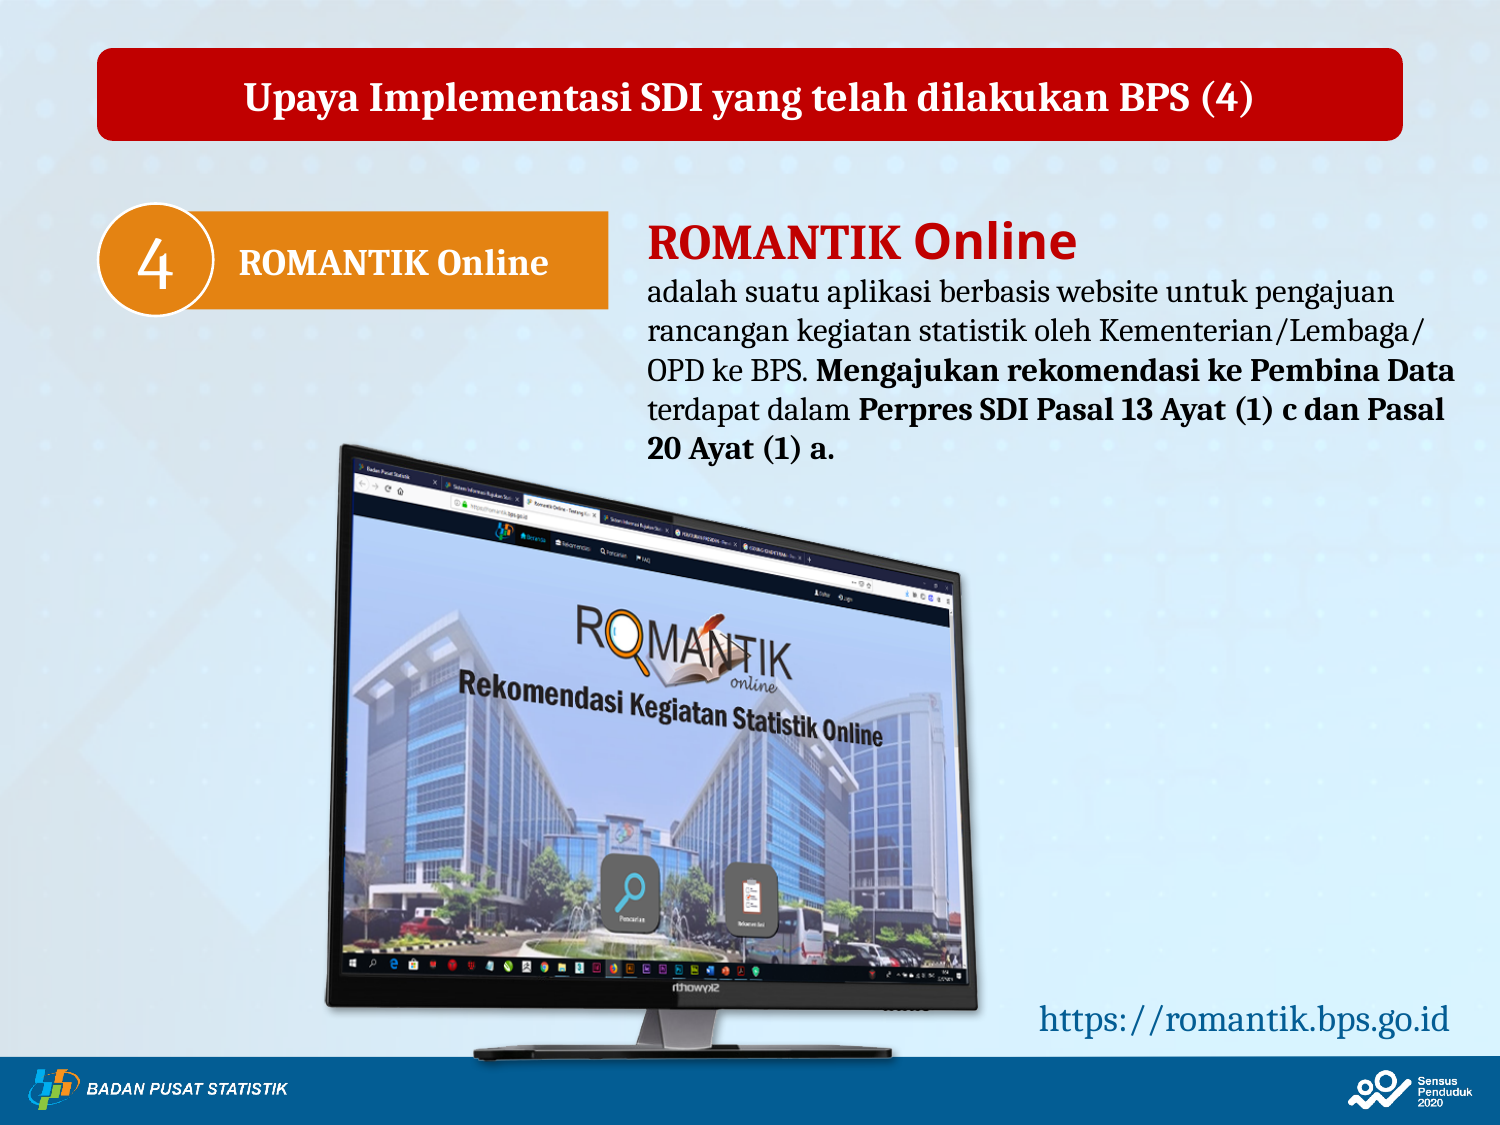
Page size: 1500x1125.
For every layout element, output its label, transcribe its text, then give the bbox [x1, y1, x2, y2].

text_box ROMANTIK Online adalah suatu aplikasi berbasis website untuk pengajuan rancangan kegiatan statistik oleh Kementerian/Lembaga/ OPD ke BPS. Mengajukan rekomendasi ke Pembina Data terdapat dalam Perpres SDI Pasal 13 Ayat (1) c dan Pasal 20 Ayat (1) a. [632, 172, 1477, 514]
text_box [97, 202, 609, 317]
text_box Upaya Implementasi SDI yang telah dilakukan BPS (4) [97, 48, 1403, 141]
text_box https://romantik.bps.go.id [1024, 986, 1466, 1047]
picture [26, 1069, 294, 1110]
picture [300, 438, 1014, 1078]
